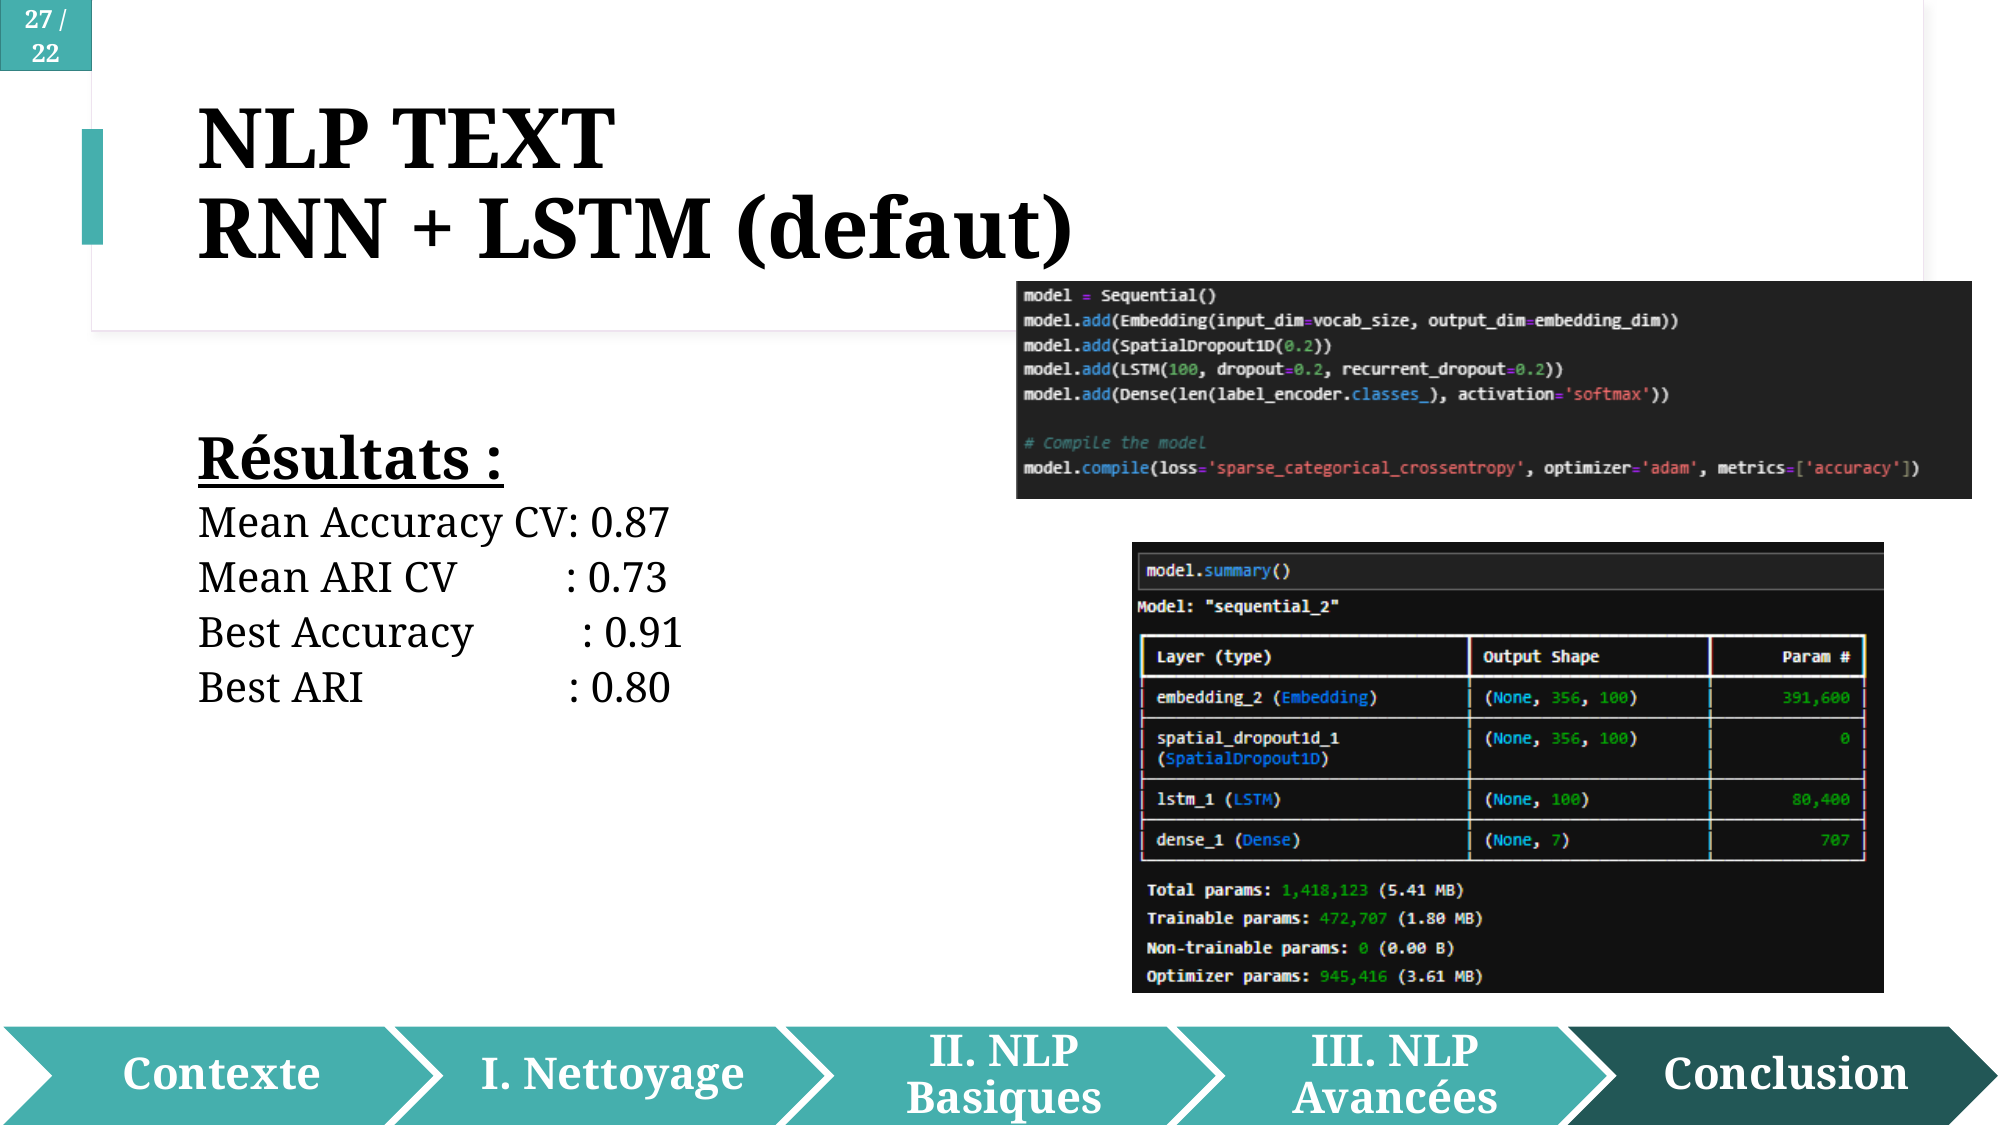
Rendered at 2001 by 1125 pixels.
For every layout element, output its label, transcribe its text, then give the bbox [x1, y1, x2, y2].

list Résultats : Mean Accuracy CV: 0.87 Mean ARI CV : 0.73 Best Accuracy : 0.91 Best ARI : 0.80 [183, 406, 993, 968]
picture [1132, 542, 1884, 993]
title NLP TEXT RNN + LSTM (defaut) [183, 90, 1851, 284]
picture [1016, 281, 1972, 499]
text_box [0, 1025, 2000, 1125]
